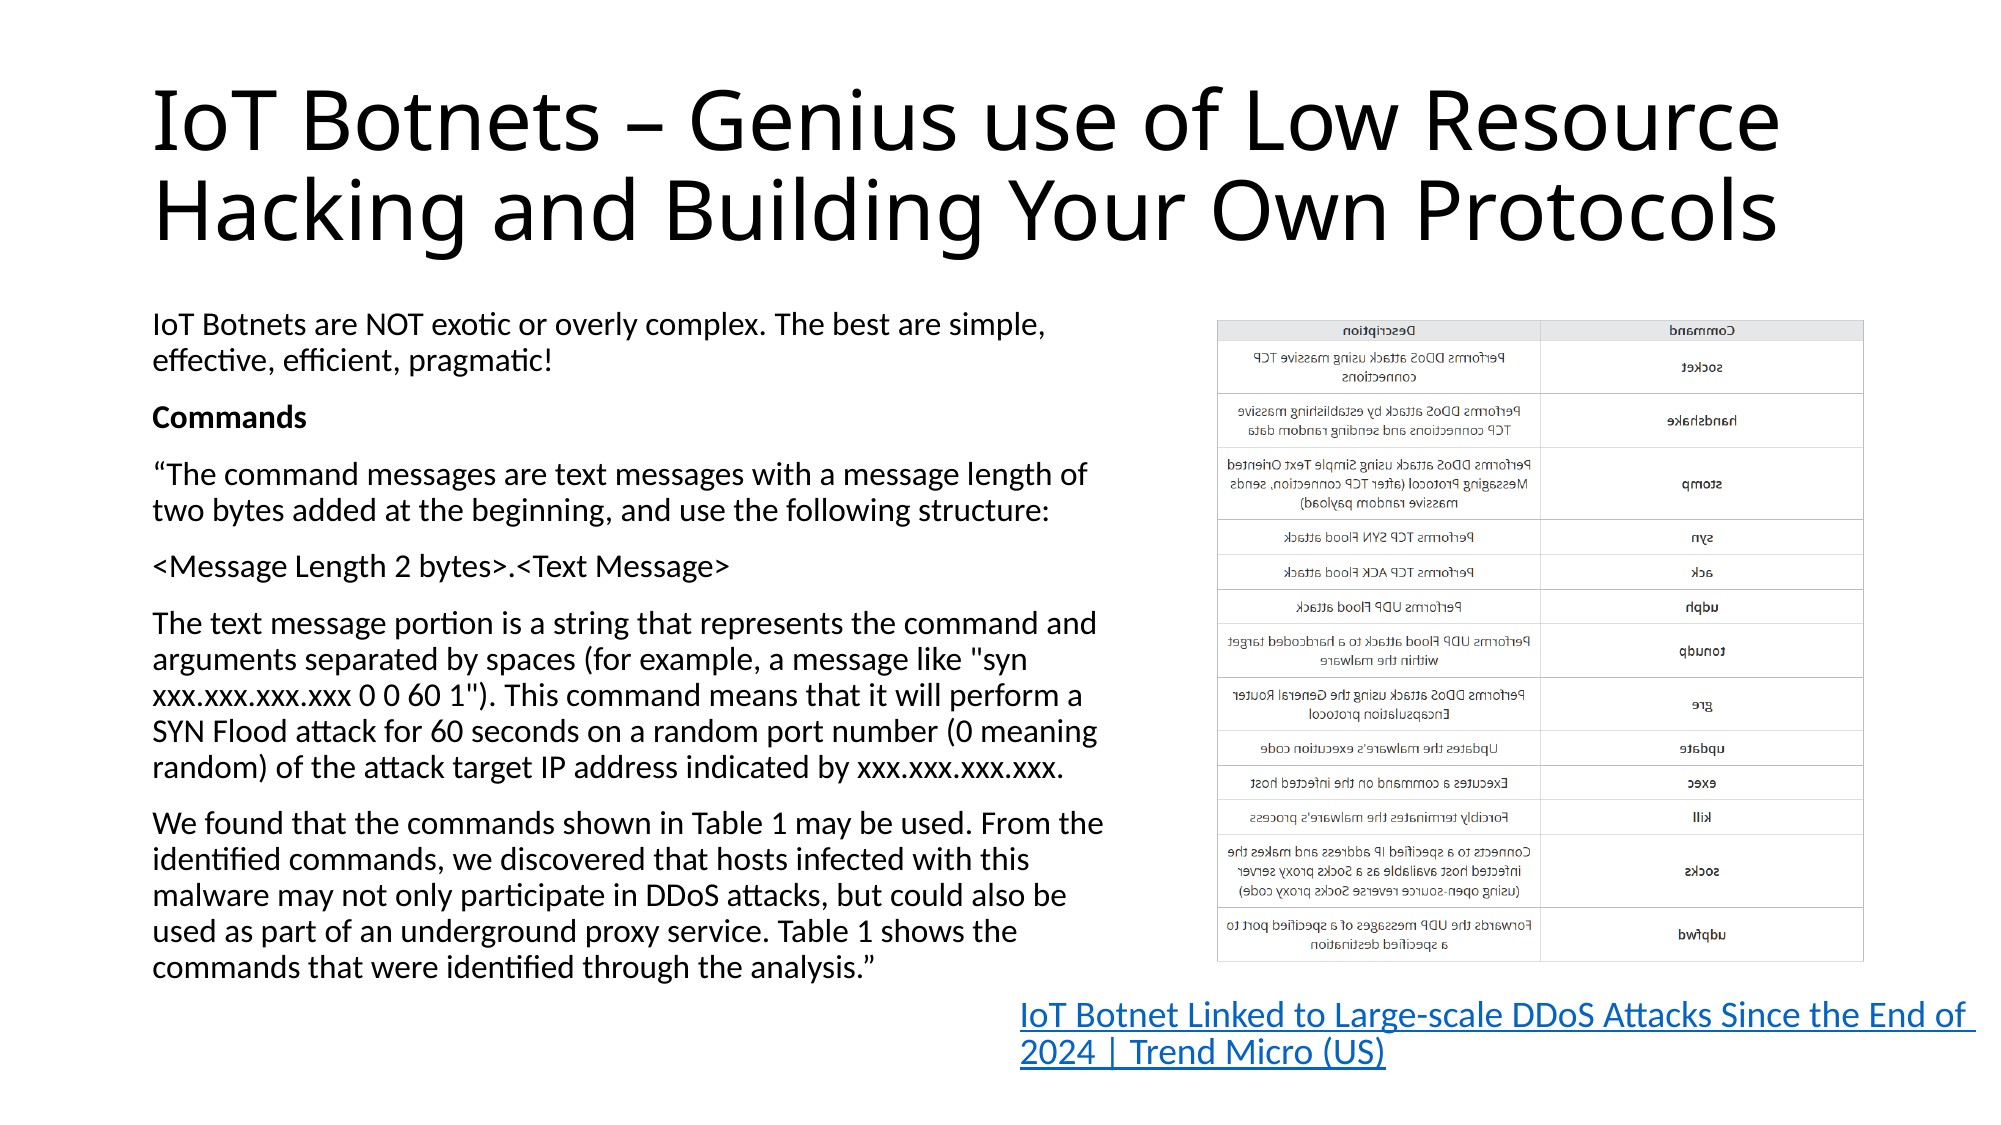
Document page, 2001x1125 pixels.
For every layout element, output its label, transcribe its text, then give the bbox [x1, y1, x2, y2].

list IoT Botnets are NOT exotic or overly complex. The best are simple, effective, efficient, pragmatic! Commands “The command messages are text messages with a message length of two bytes added at the beginning, and use the following structure: <Message Length 2 bytes>.<Text Message> The text message portion is a string that represents the command and arguments separated by spaces (for example, a message like "syn xxx.xxx.xxx.xxx 0 0 60 1"). This command means that it will perform a SYN Flood attack for 60 seconds on a random port number (0 meaning random) of the attack target IP address indicated by xxx.xxx.xxx.xxx. We found that the commands shown in Table 1 may be used. From the identified commands, we discovered that hosts infected with this malware may not only participate in DDoS attacks, but could also be used as part of an underground proxy service. Table 1 shows the commands that were identified through the analysis.” [137, 299, 1138, 983]
picture [1123, 299, 1886, 964]
text_box IoT Botnet Linked to Large-scale DDoS Attacks Since the End of 2024 | Trend Micro (US) [1004, 982, 2000, 1043]
title IoT Botnets – Genius use of Low Resource Hacking and Building Your Own Protocols [137, 59, 1863, 278]
